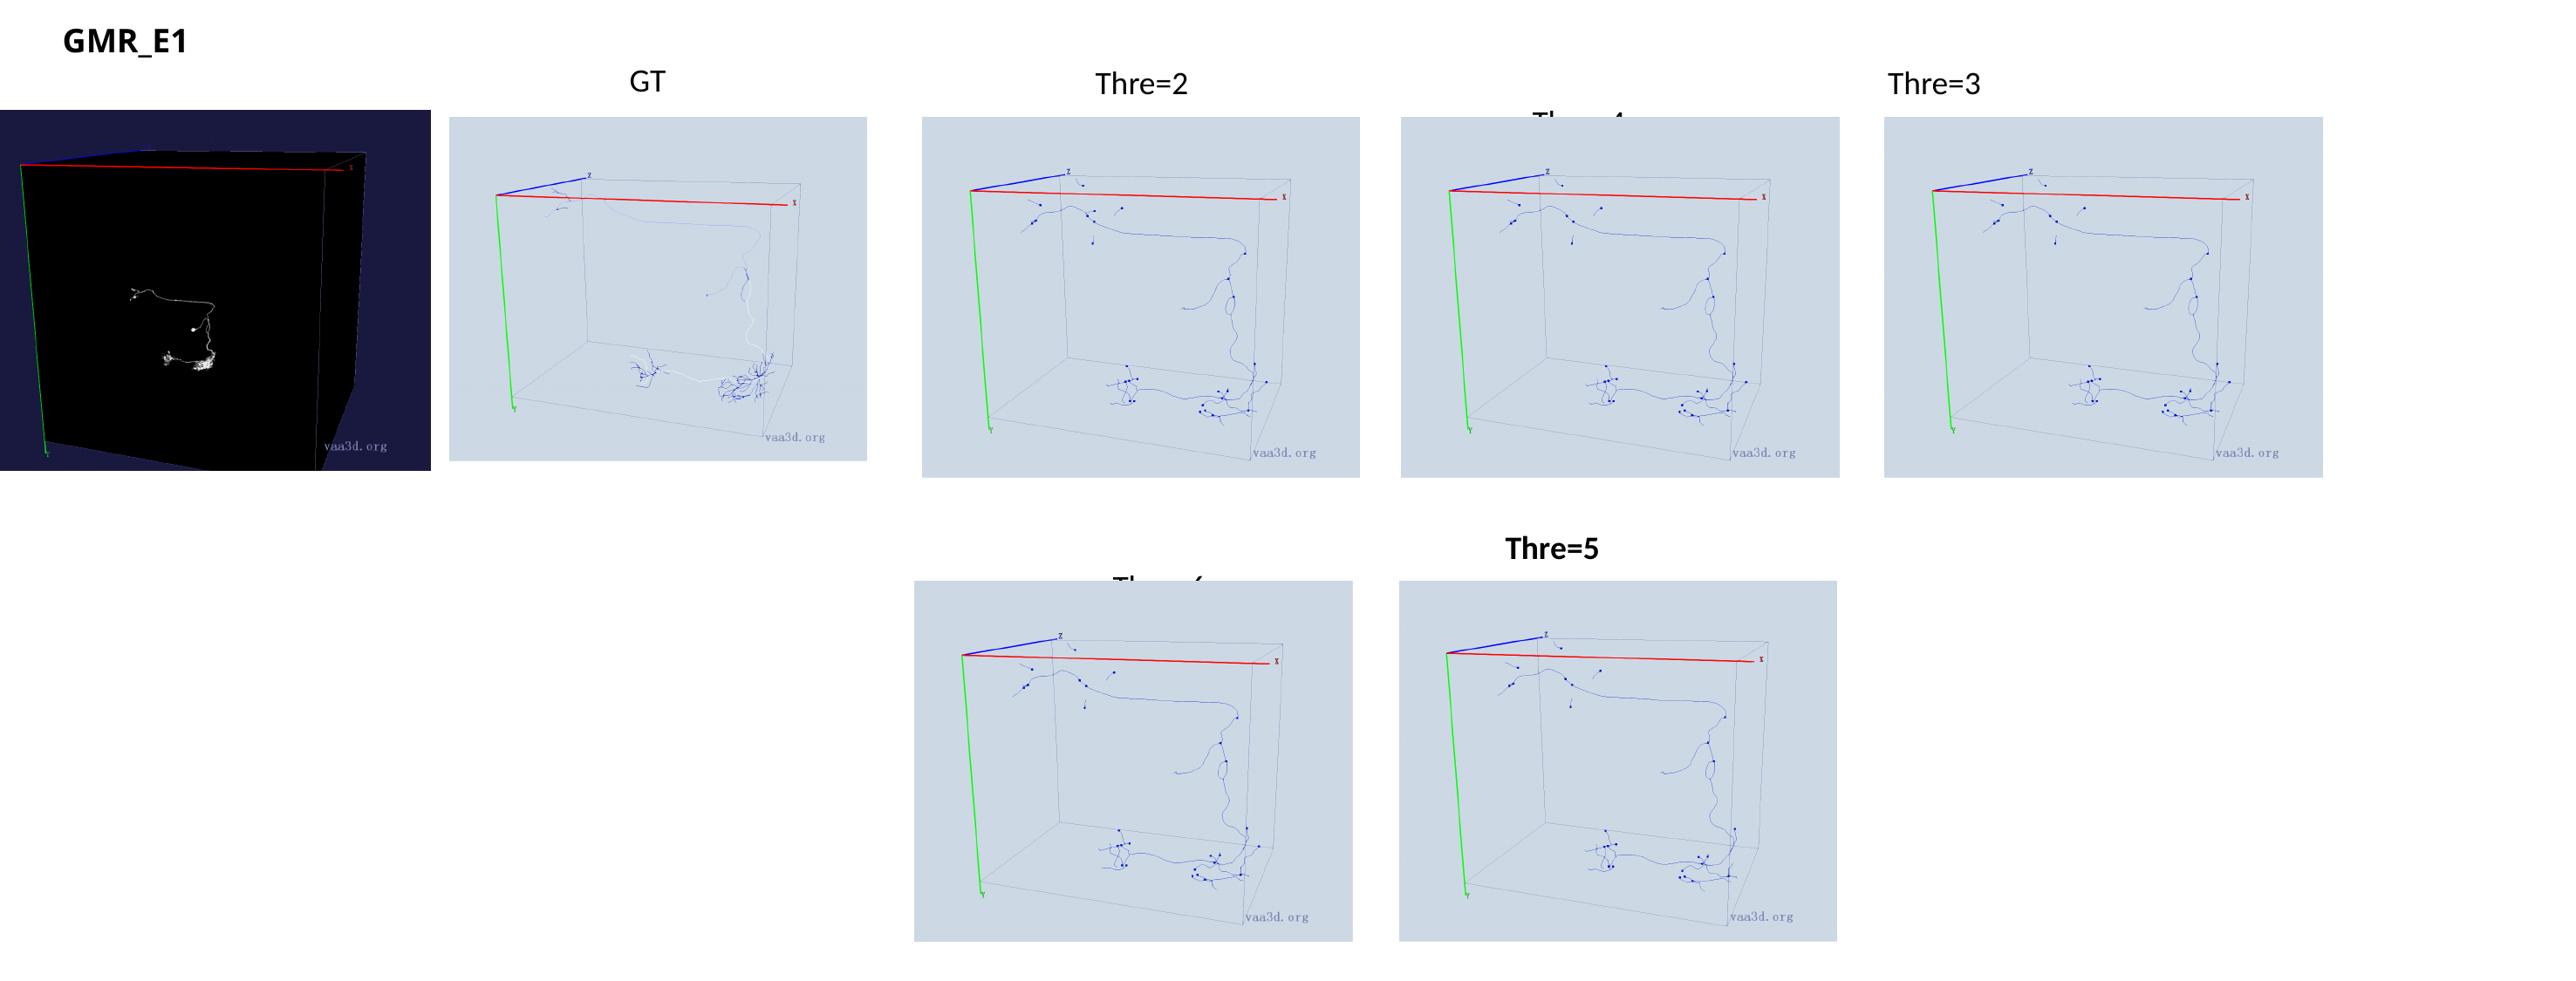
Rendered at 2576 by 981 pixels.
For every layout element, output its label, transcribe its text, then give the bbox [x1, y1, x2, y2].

text_box Thre=5 Thre=6 [700, 520, 2005, 612]
picture [1399, 581, 1837, 942]
picture [449, 117, 867, 461]
picture [0, 110, 431, 471]
text_box Thre=2 Thre=3 Thre=4 [1082, 55, 2388, 147]
picture [922, 117, 1360, 478]
picture [1884, 117, 2323, 478]
picture [914, 581, 1353, 942]
picture [1401, 117, 1840, 478]
text_box GMR_E1 [49, 13, 202, 66]
text_box GT [616, 52, 700, 106]
